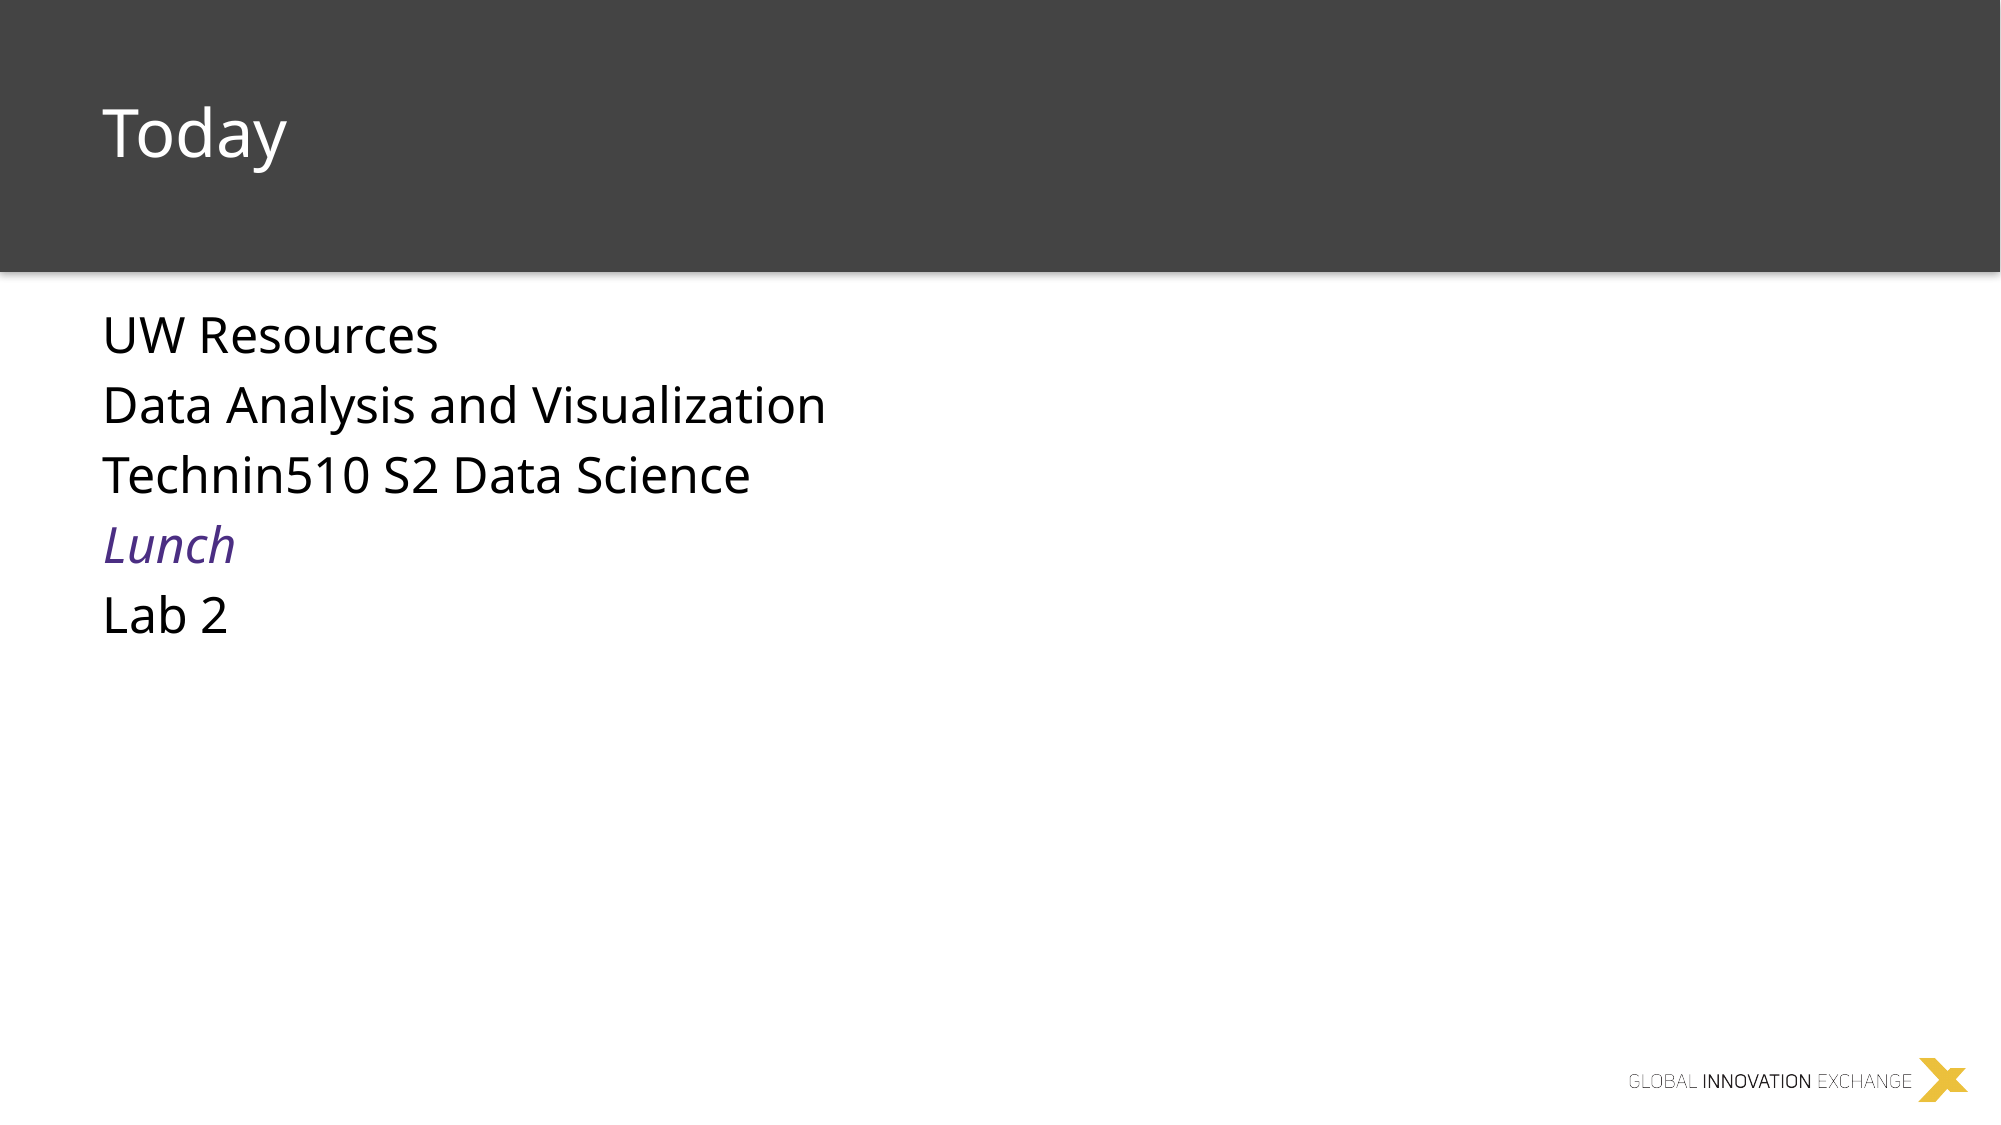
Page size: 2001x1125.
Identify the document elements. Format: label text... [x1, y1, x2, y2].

list UW Resources Data Analysis and Visualization Technin510 S2 Data Science Lunch Lab 2 [88, 296, 1938, 955]
picture [1619, 1053, 1979, 1107]
list Today [87, 54, 1938, 218]
